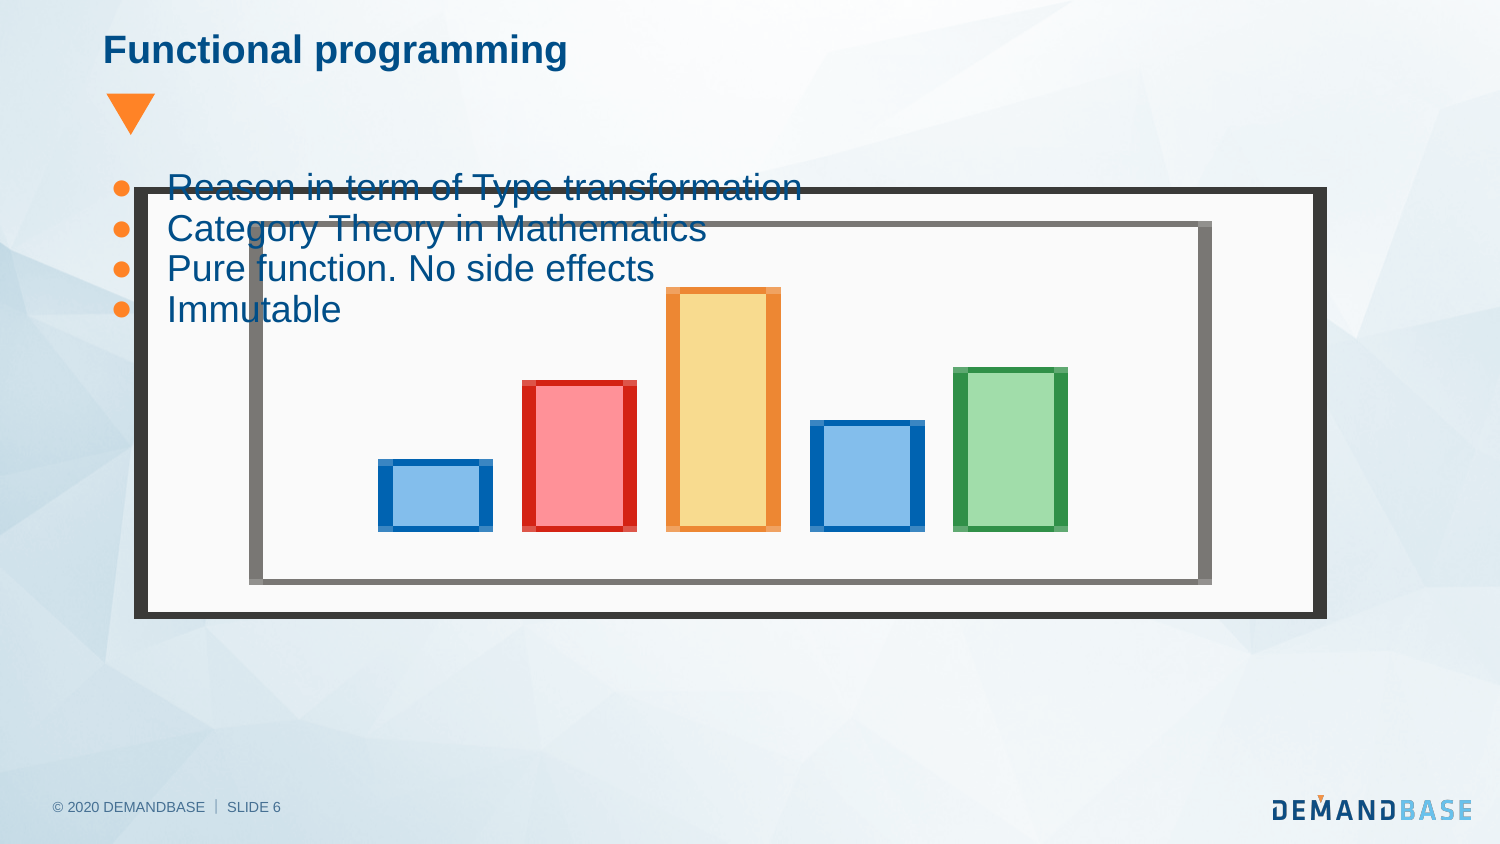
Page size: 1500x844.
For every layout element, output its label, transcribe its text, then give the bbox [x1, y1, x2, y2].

title Functional programming [91, 0, 1386, 103]
text_box Reason in term of Type transformation Category Theory in Mathematics Pure function. No side effects Immutable [91, 168, 1371, 639]
picture [0, 0, 1500, 844]
